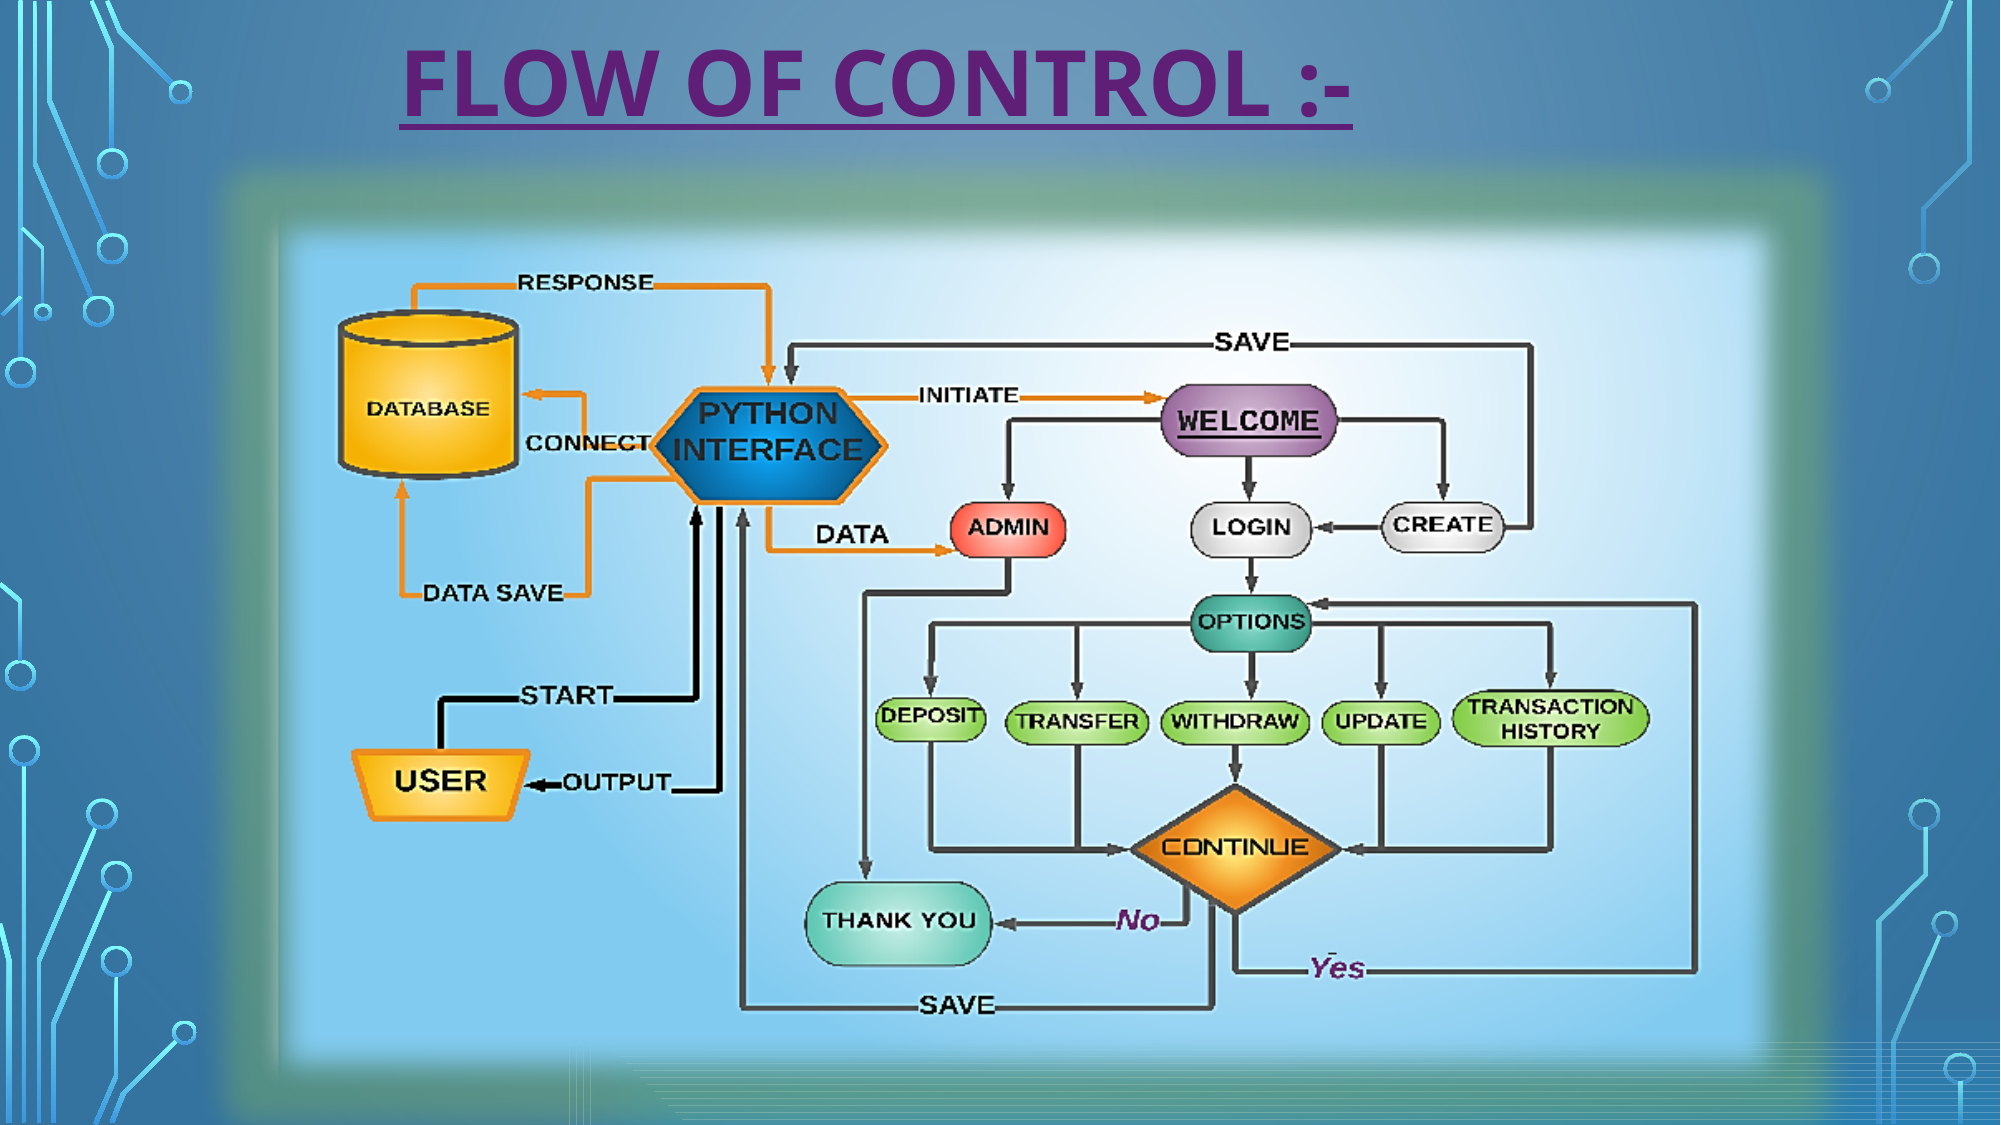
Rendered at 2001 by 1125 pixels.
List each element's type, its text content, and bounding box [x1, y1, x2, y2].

picture [256, 202, 1798, 1095]
title FLOW OF CONTROL :- [384, 0, 1554, 156]
